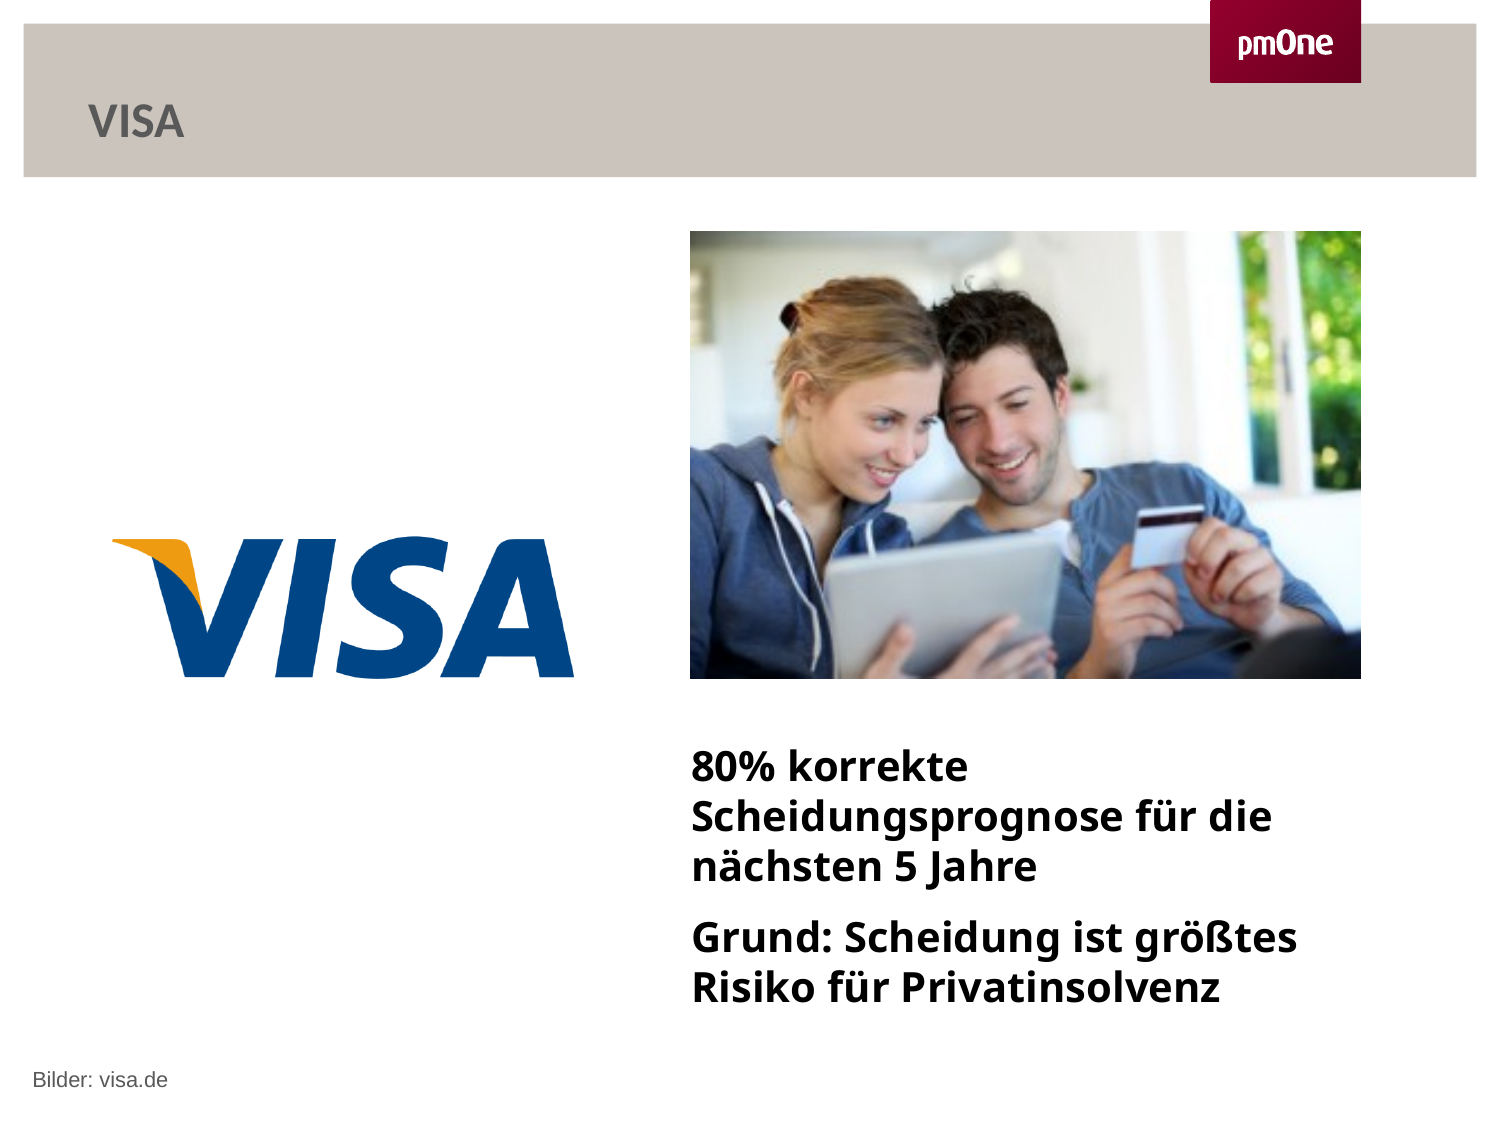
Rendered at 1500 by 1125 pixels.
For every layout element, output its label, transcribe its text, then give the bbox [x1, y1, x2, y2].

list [690, 231, 1361, 679]
text_box Bilder: visa.de [17, 1058, 1429, 1100]
text_box 80% korrekte Scheidungsprognose für die nächsten 5 Jahre Grund: Scheidung ist größtes Risiko für Privatinsolvenz [690, 739, 1412, 1058]
picture [111, 536, 574, 679]
title Visa [88, 41, 1199, 148]
